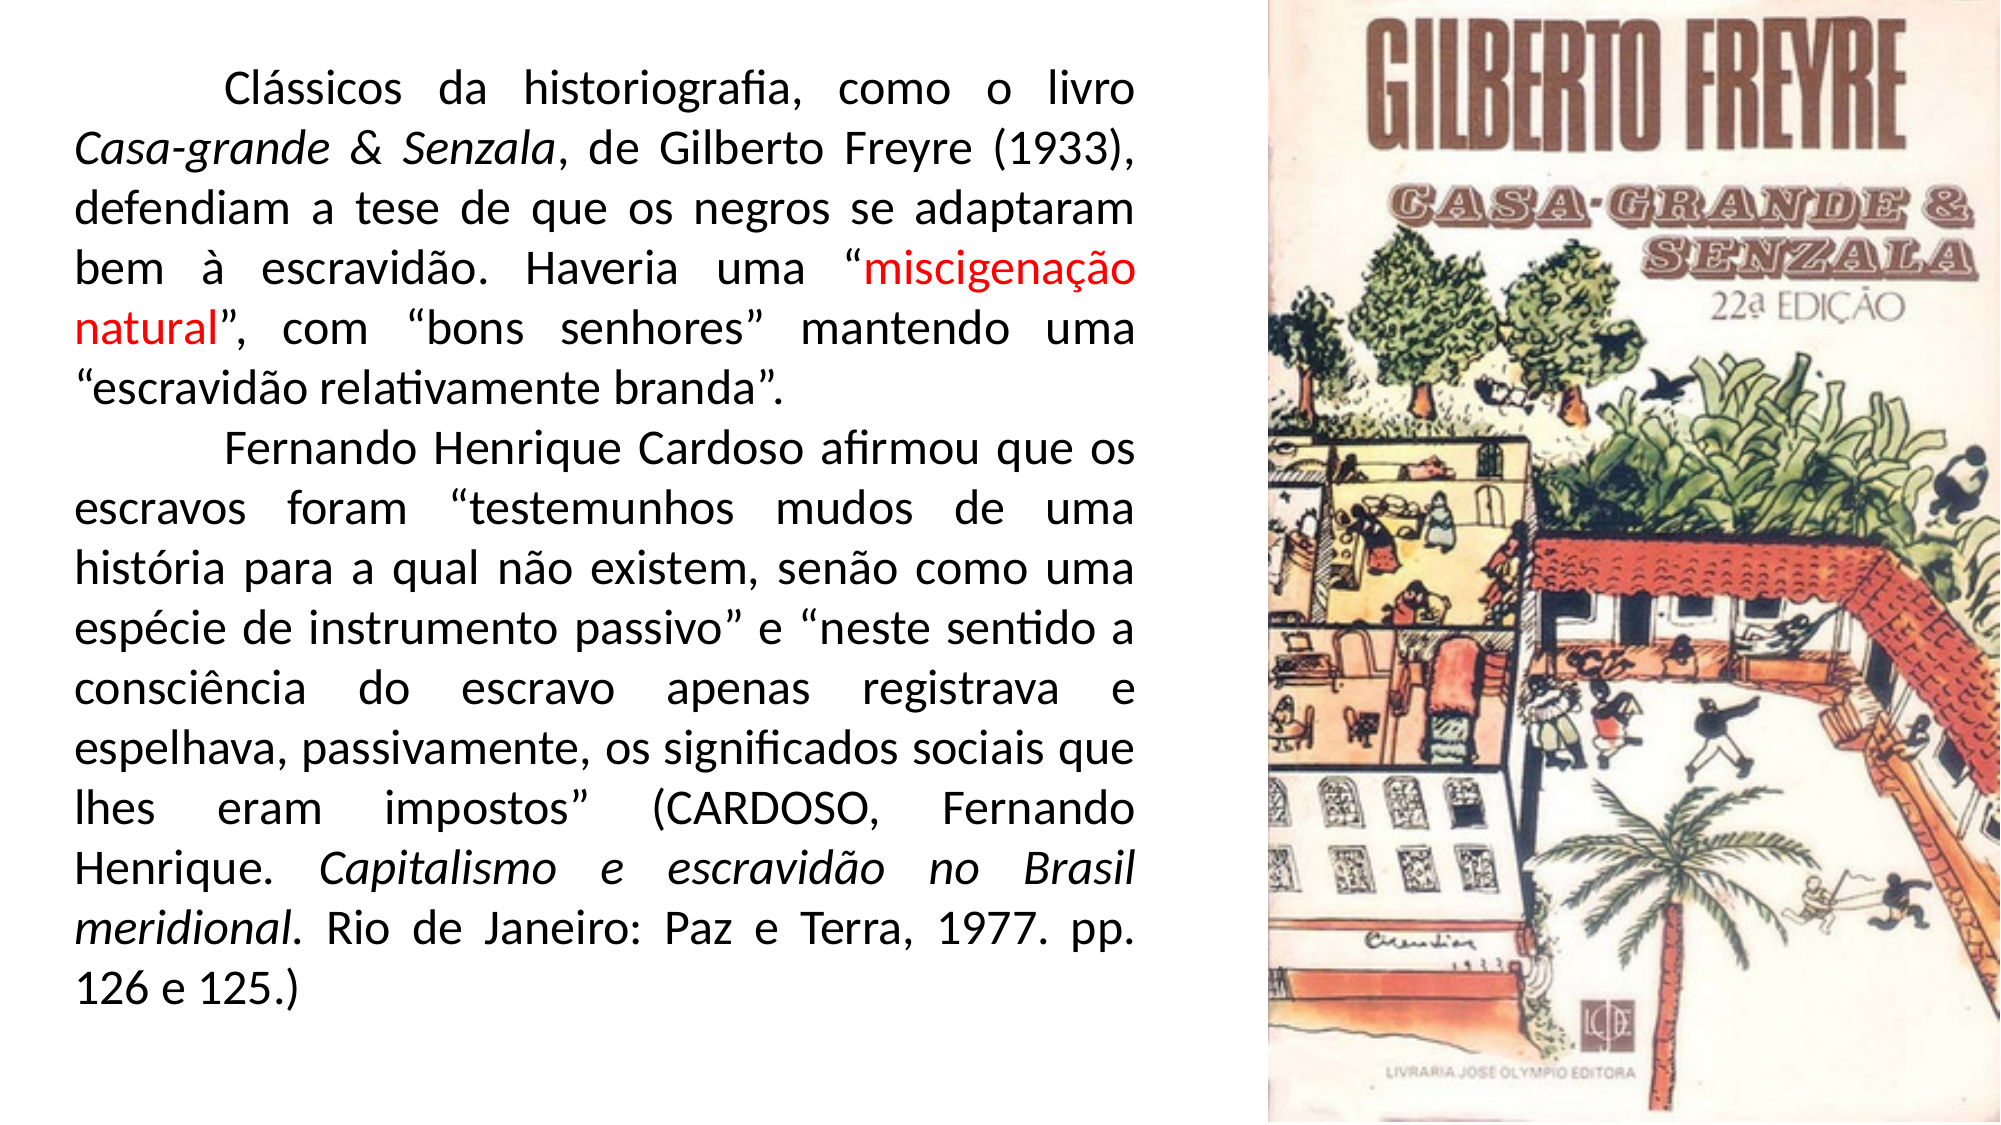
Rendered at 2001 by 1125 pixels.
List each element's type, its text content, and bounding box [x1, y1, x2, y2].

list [1268, 0, 2000, 1122]
text_box Clássicos da historiografia, como o livro Casa-grande & Senzala, de Gilberto Freyre (1933), defendiam a tese de que os negros se adaptaram bem à escravidão. Haveria uma “miscigenação natural”, com “bons senhores” mantendo uma “escravidão relativamente branda”. Fernando Henrique Cardoso afirmou que os escravos foram “testemunhos mudos de uma história para a qual não existem, senão como uma espécie de instrumento passivo” e “neste sentido a consciência do escravo apenas registrava e espelhava, passivamente, os significados sociais que lhes eram impostos” (CARDOSO, Fernando Henrique. Capitalismo e escravidão no Brasil meridional. Rio de Janeiro: Paz e Terra, 1977. pp. 126 e 125.) [59, 47, 1152, 1022]
